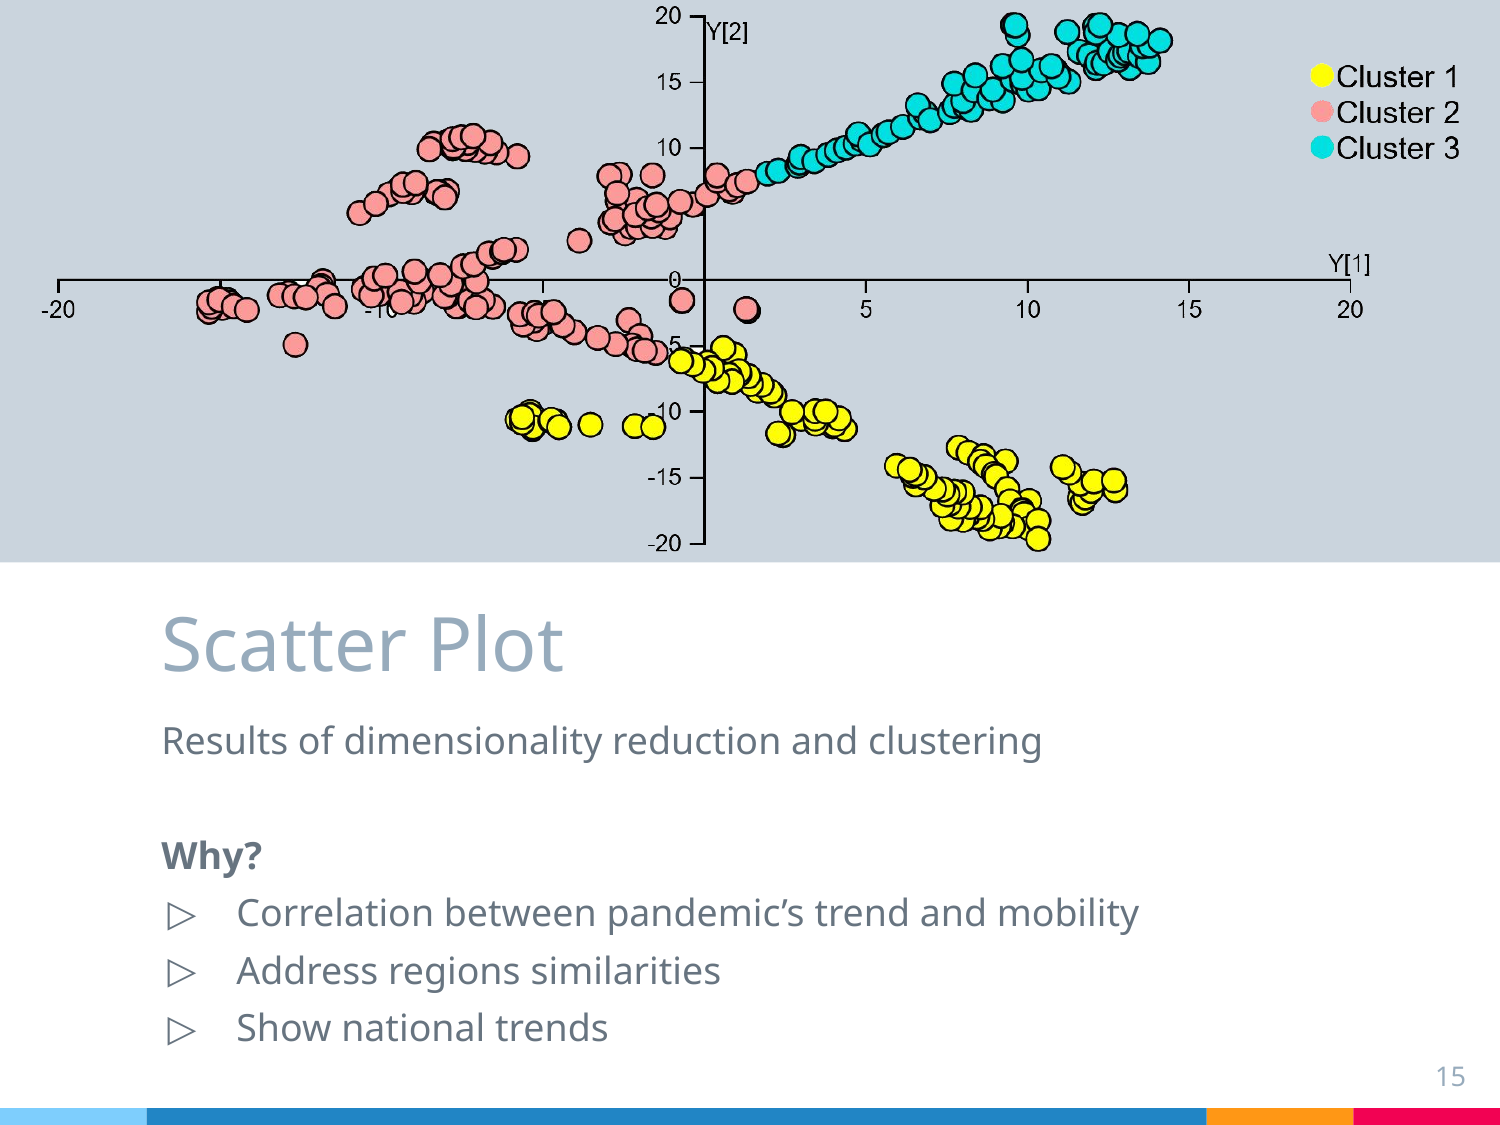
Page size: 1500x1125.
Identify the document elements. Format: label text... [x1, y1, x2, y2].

picture [41, 6, 1459, 552]
title Scatter Plot [146, 560, 655, 701]
text_box [0, 0, 1500, 563]
slide_number 15 [1391, 1043, 1482, 1113]
list Results of dimensionality reduction and clustering Why? Correlation between pandemic’s trend and mobility Address regions similarities Show national trends [146, 701, 1344, 1061]
